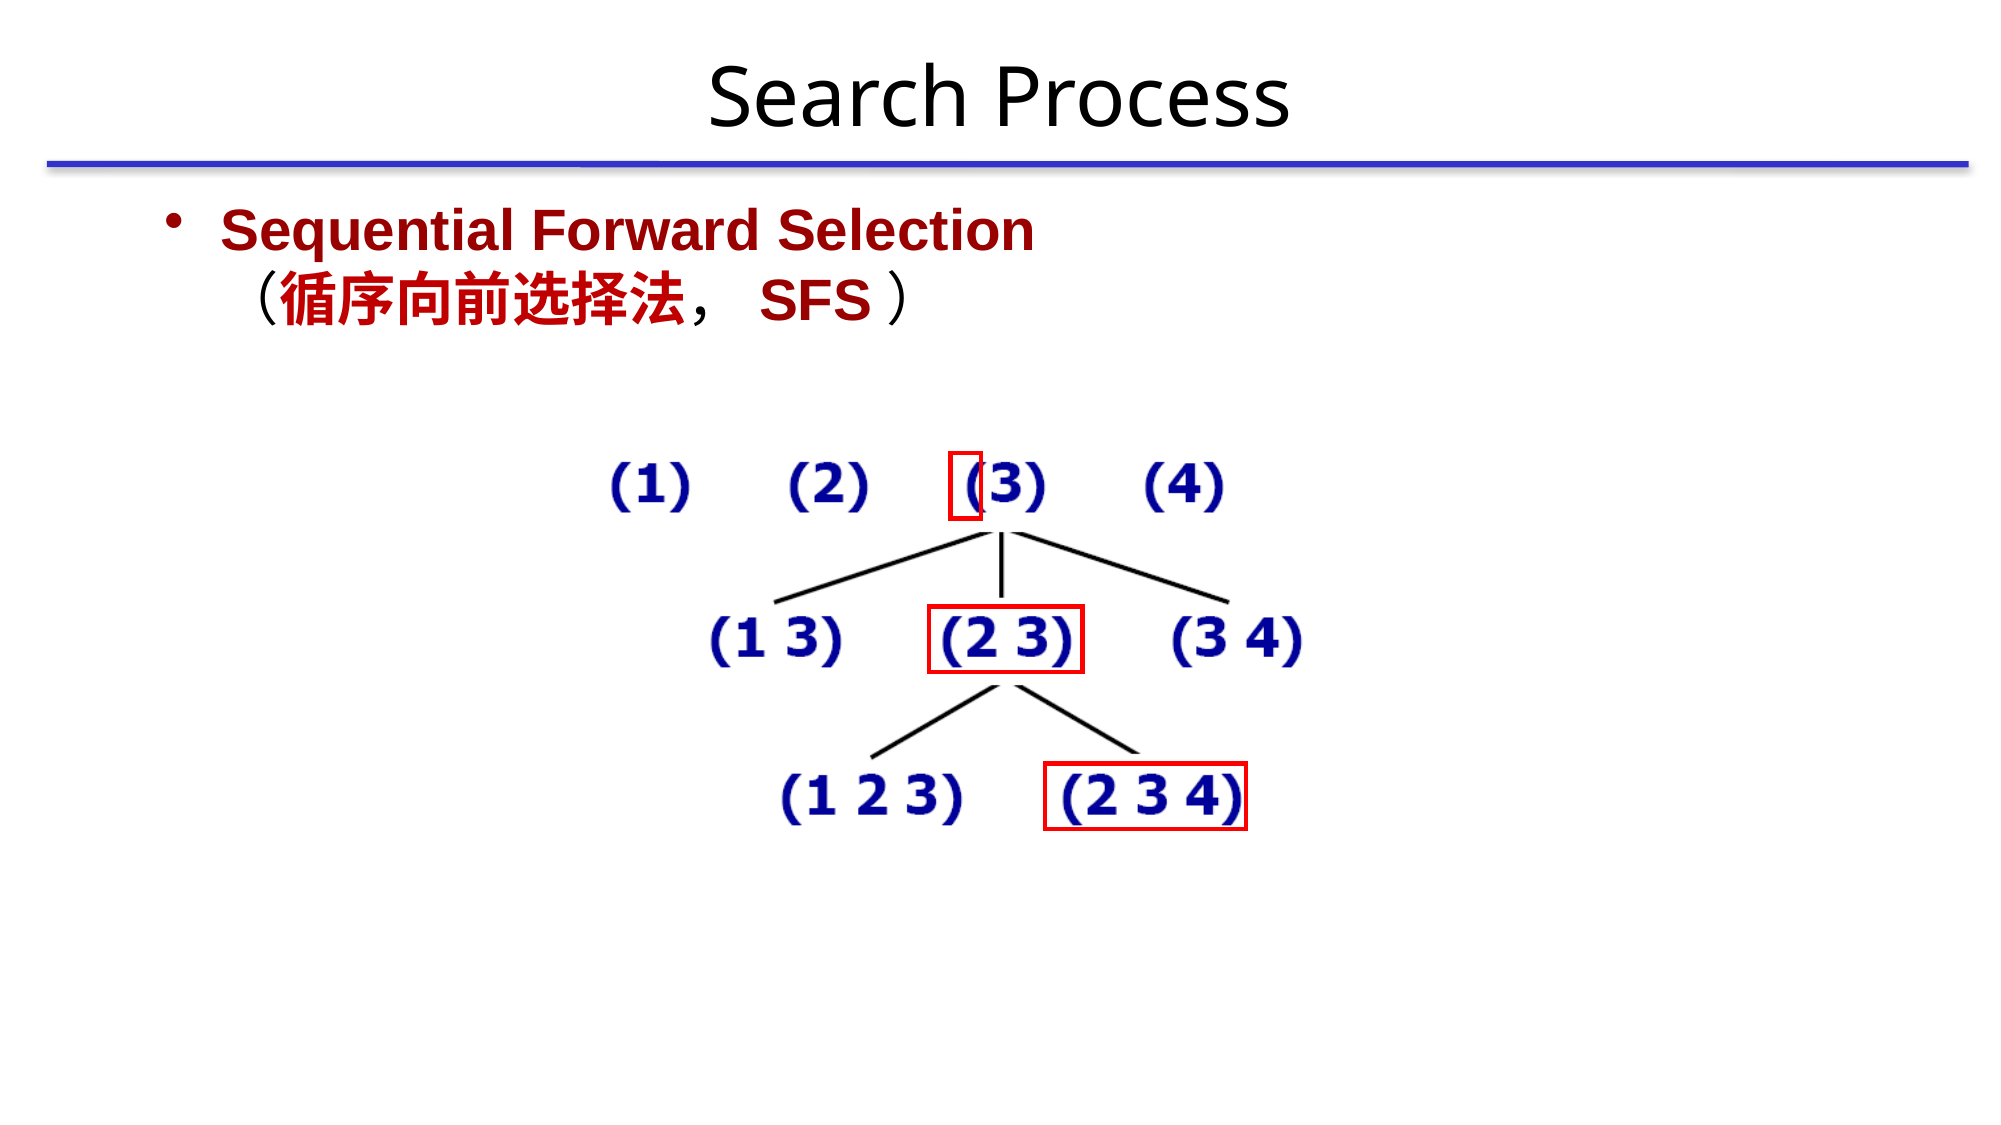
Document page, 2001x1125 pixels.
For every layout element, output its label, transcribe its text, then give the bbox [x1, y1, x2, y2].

picture [699, 526, 1308, 677]
title Search Process [0, 31, 2000, 156]
picture [596, 443, 1237, 524]
picture [778, 680, 1245, 839]
list Sequential Forward Selection （循序向前选择法，SFS） [149, 184, 1961, 1063]
